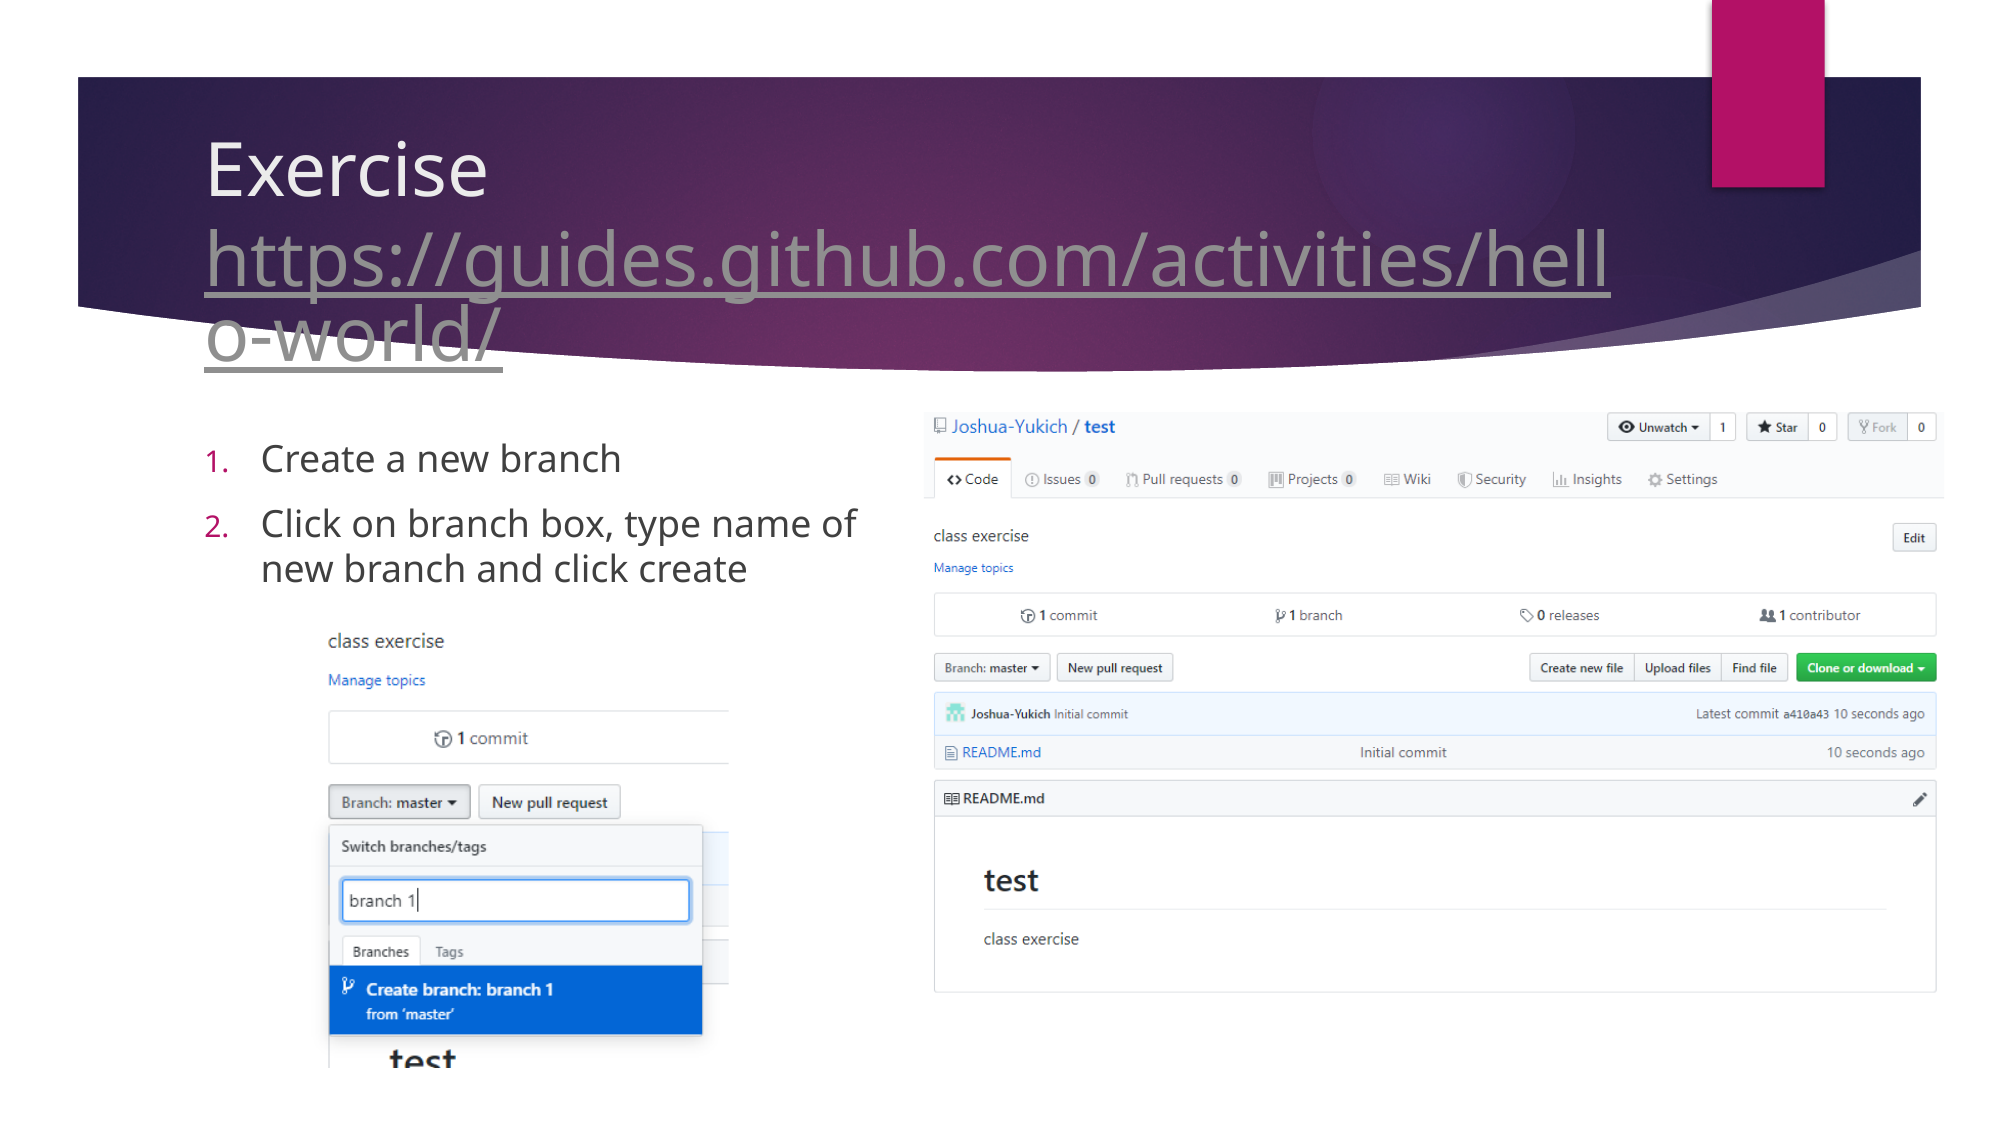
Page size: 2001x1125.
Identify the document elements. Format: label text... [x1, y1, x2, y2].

picture [923, 412, 1945, 1032]
title Exercise https://guides.github.com/activities/hello-world/ [189, 159, 1627, 276]
list Create a new branch Click on branch box, type name of new branch and click create [189, 427, 917, 988]
picture [305, 613, 729, 1068]
